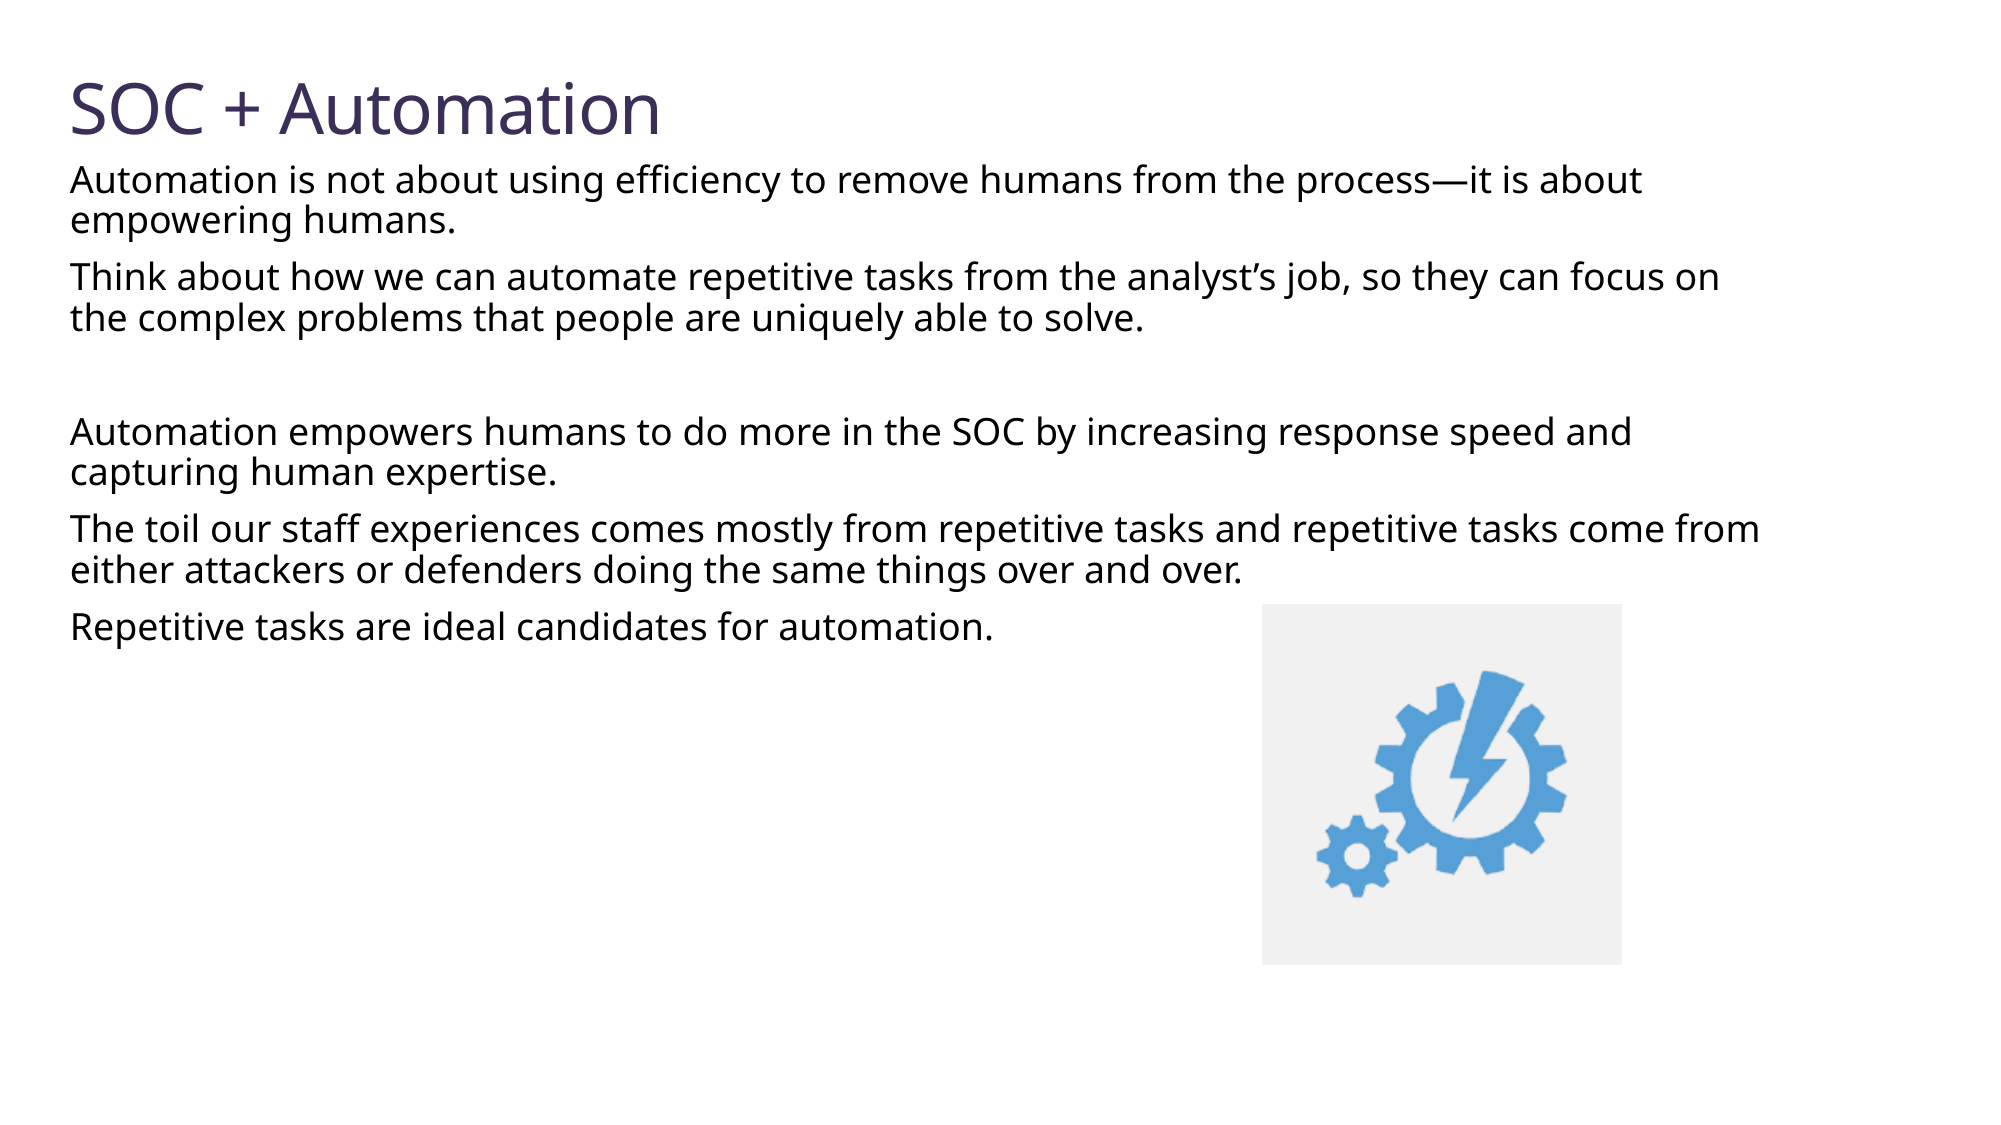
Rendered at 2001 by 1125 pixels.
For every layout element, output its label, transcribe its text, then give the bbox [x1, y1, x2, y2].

picture [1262, 604, 1622, 965]
list Automation is not about using efficiency to remove humans from the process—it is about empowering humans. Think about how we can automate repetitive tasks from the analyst’s job, so they can focus on the complex problems that people are uniquely able to solve. Automation empowers humans to do more in the SOC by increasing response speed and capturing human expertise. The toil our staff experiences comes mostly from repetitive tasks and repetitive tasks come from either attackers or defenders doing the same things over and over. Repetitive tasks are ideal candidates for automation. [69, 160, 1764, 208]
title SOC + Automation [69, 36, 982, 160]
